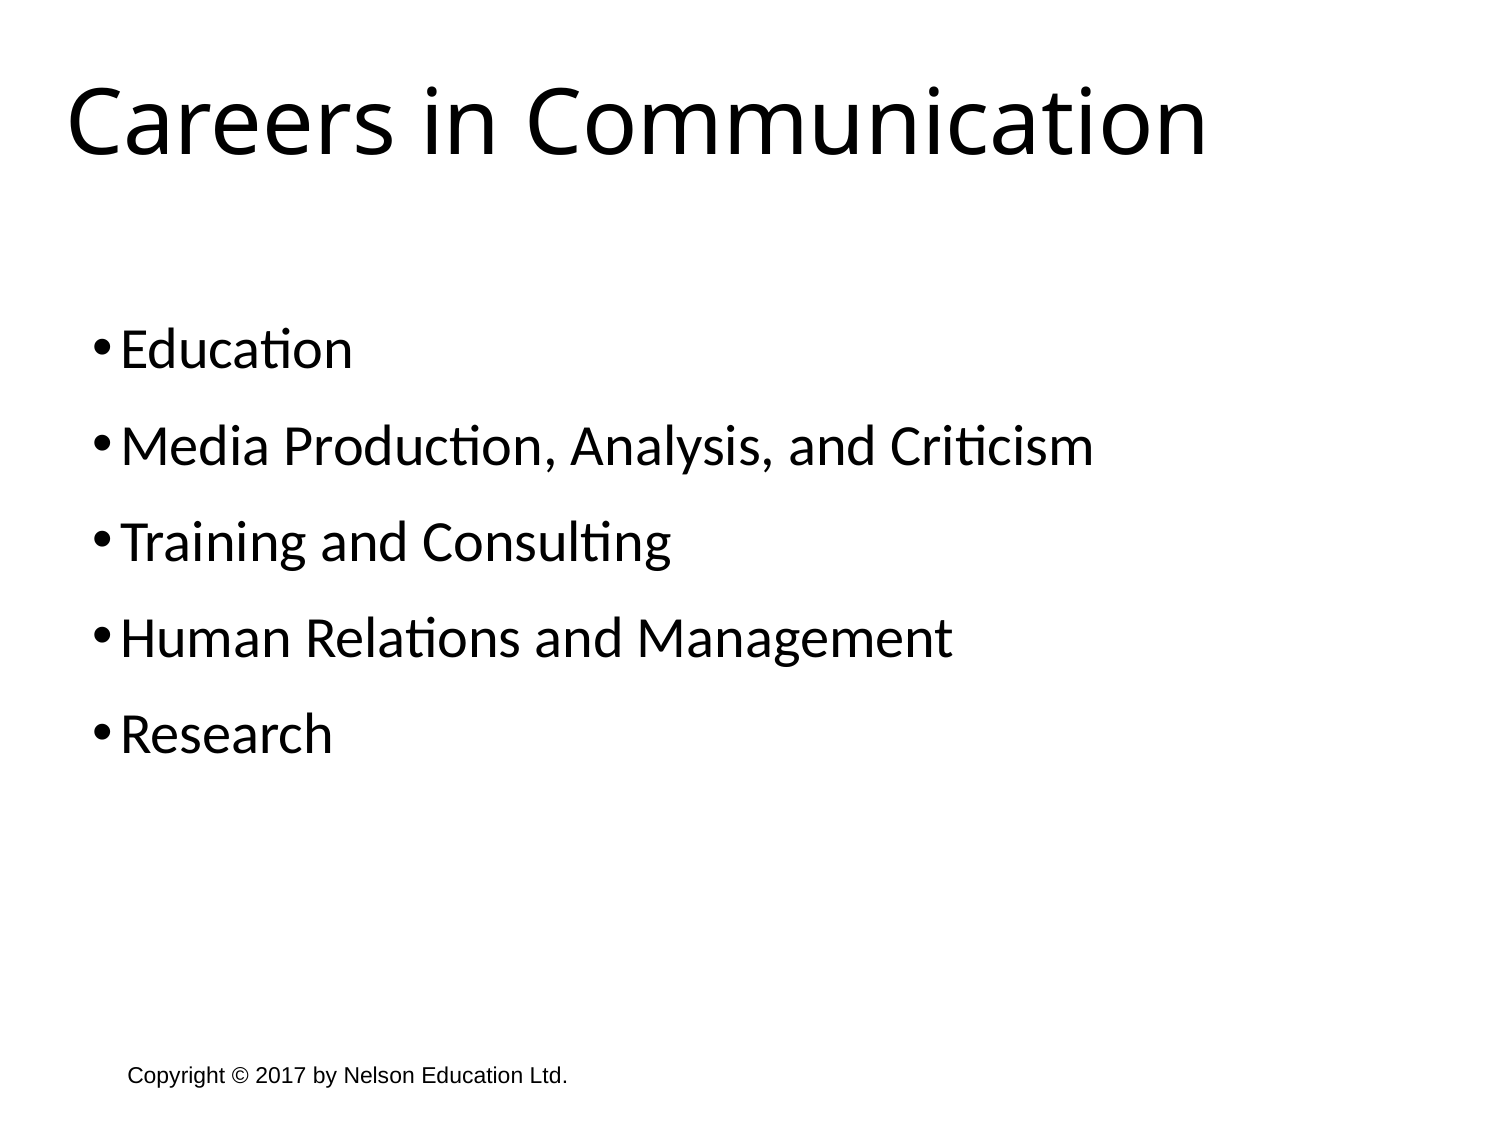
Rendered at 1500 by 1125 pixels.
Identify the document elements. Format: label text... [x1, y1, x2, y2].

list Education Media Production, Analysis, and Criticism Training and Consulting Human Relations and Management Research [77, 311, 1280, 1056]
text_box Careers in Communication [50, 67, 1424, 197]
